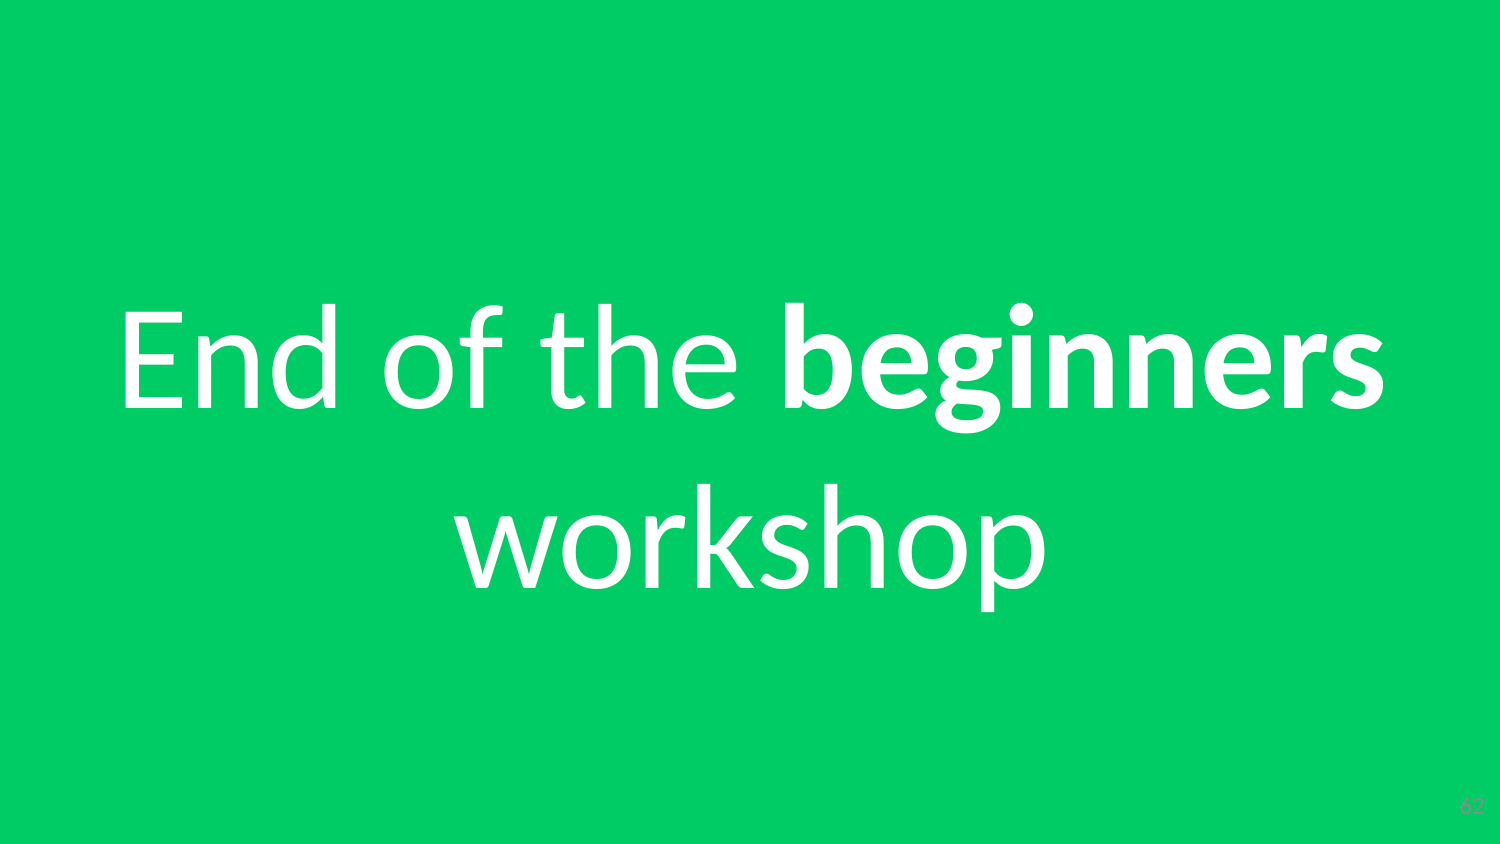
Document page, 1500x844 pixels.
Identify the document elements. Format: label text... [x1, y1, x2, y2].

slide_number 62 [1415, 782, 1500, 828]
title End of the beginners workshop [76, 268, 1427, 610]
